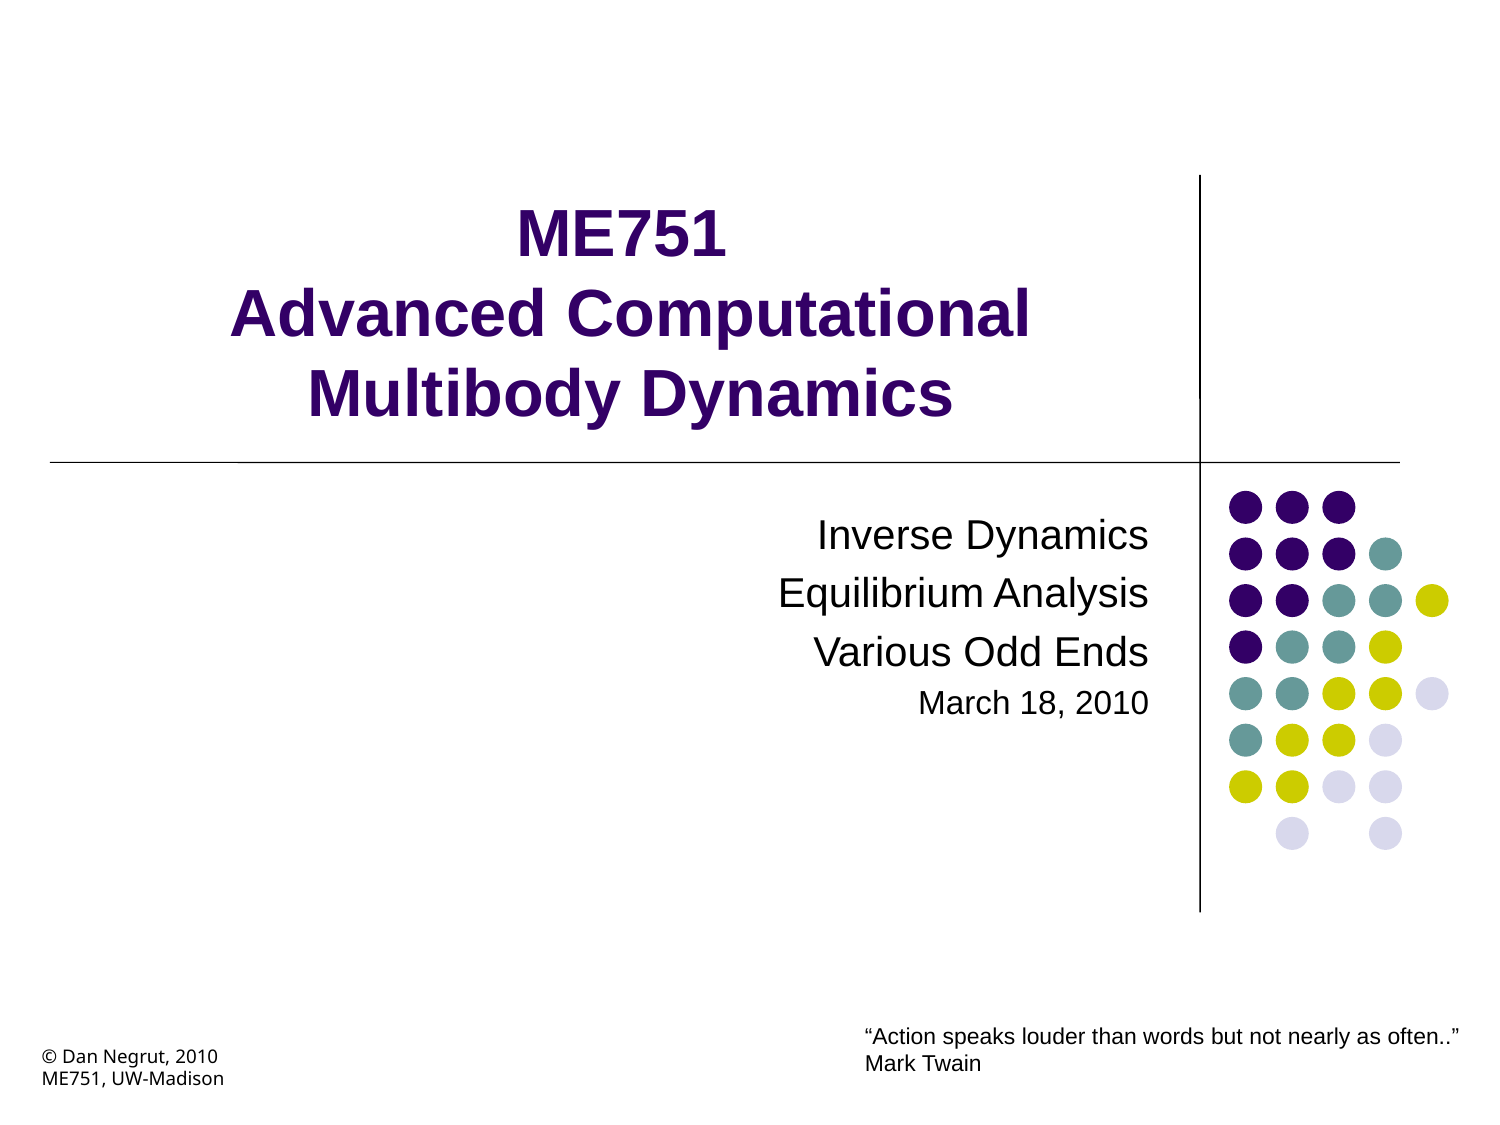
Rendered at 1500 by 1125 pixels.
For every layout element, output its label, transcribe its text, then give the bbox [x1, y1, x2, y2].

subtitle Inverse Dynamics Equilibrium Analysis Various Odd Ends March 18, 2010 [139, 499, 1165, 763]
text_box © Dan Negrut, 2010 ME751, UW-Madison [26, 1036, 239, 1097]
text_box “Action speaks louder than words but not nearly as often..” Mark Twain [849, 1013, 1488, 1084]
title ME751 Advanced Computational Multibody Dynamics [74, 87, 1188, 438]
